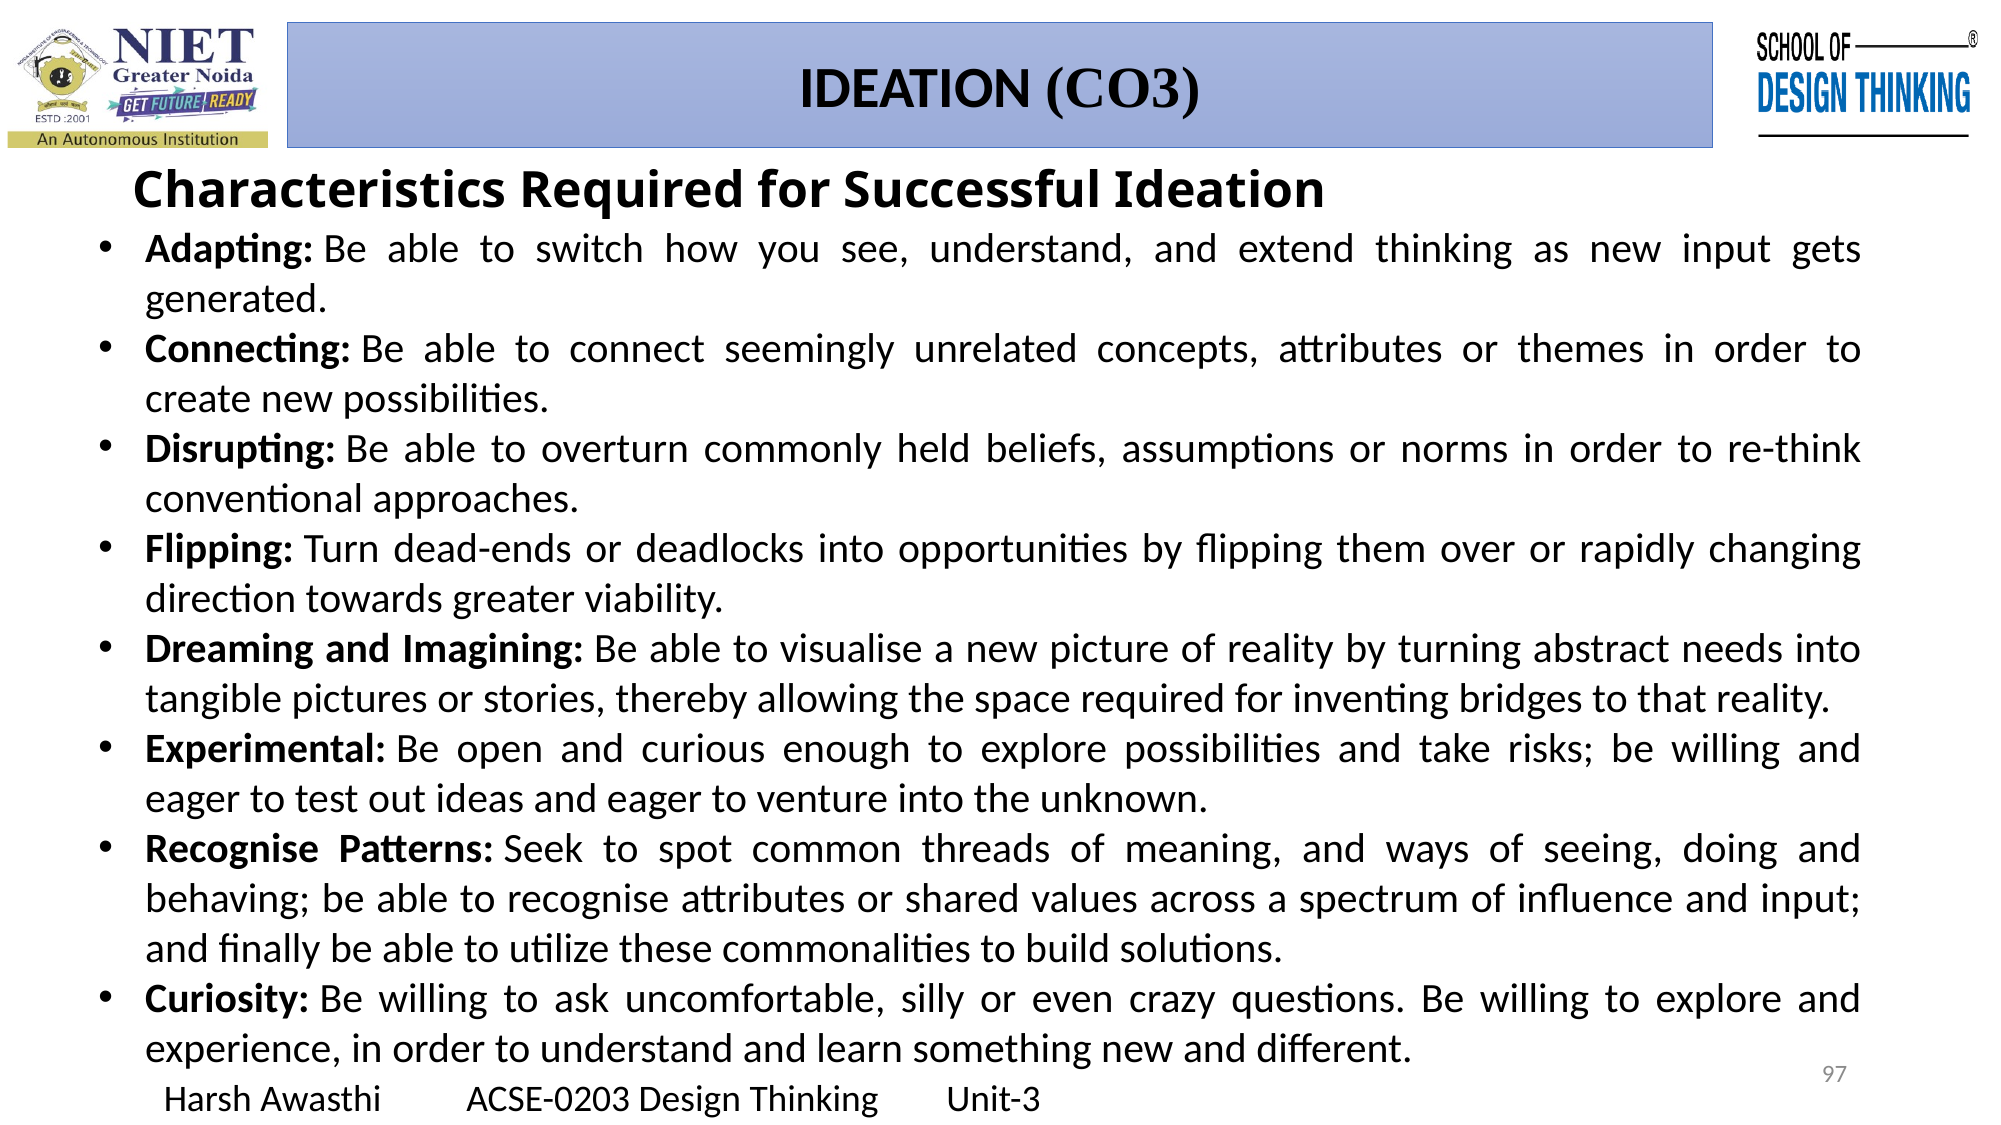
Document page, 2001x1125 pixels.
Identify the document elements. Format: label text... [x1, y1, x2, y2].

footer Harsh Awasthi ACSE-0203 Design Thinking Unit-3 [149, 1066, 1755, 1125]
text_box IDEATION (CO3) [287, 22, 1713, 148]
slide_number 97 [1412, 1042, 1863, 1103]
picture [7, 22, 268, 148]
picture [1757, 30, 1978, 137]
text_box Adapting: Be able to switch how you see, understand, and extend thinking as new input gets generated. Connecting: Be able to connect seemingly unrelated concepts, attributes or themes in order to create new possibilities. Disrupting: Be able to overturn commonly held beliefs, assumptions or norms in order to re-think conventional approaches. Flipping: Turn dead-ends or deadlocks into opportunities by flipping them over or rapidly changing direction towards greater viability. Dreaming and Imagining: Be able to visualise a new picture of reality by turning abstract needs into tangible pictures or stories, thereby allowing the space required for inventing bridges to that reality. Experimental: Be open and curious enough to explore possibilities and take risks; be willing and eager to test out ideas and eager to venture into the unknown. Recognise Patterns: Seek to spot common threads of meaning, and ways of seeing, doing and behaving; be able to recognise attributes or shared values across a spectrum of influence and input; and finally be able to utilize these commonalities to build solutions. Curiosity: Be willing to ask uncomfortable, silly or even crazy questions. Be willing to explore and experience, in order to understand and learn something new and different. [98, 217, 1863, 1071]
title Characteristics Required for Successful Ideation [117, 137, 1843, 245]
